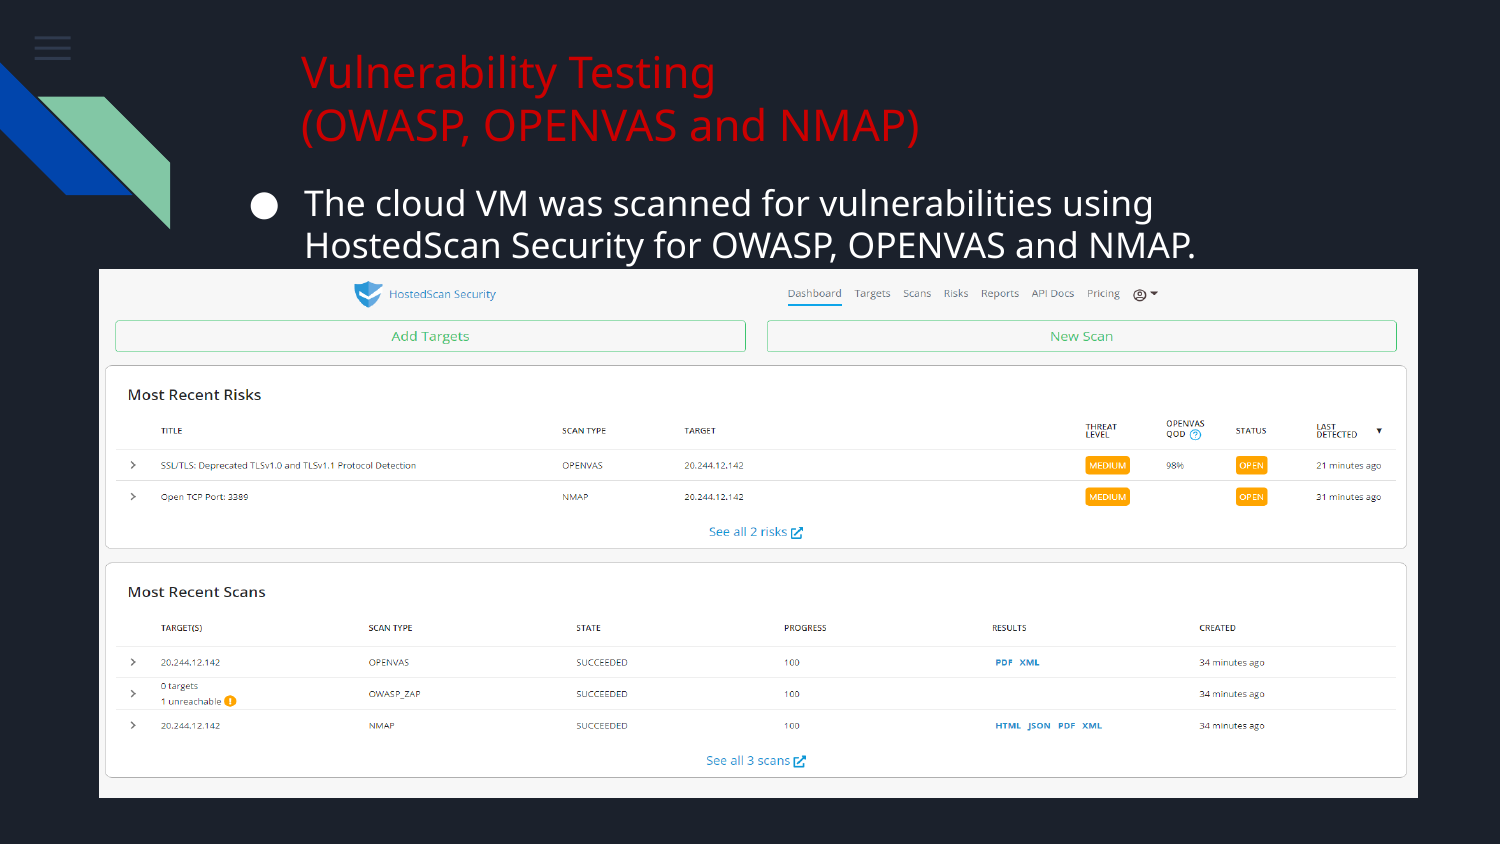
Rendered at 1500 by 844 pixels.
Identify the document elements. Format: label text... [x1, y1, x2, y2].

text_box The cloud VM was scanned for vulnerabilities using HostedScan Security for OWASP, OPENVAS and NMAP. [214, 165, 1363, 268]
picture [98, 269, 1418, 798]
title Vulnerability Testing (OWASP, OPENVAS and NMAP) [211, 30, 1366, 181]
